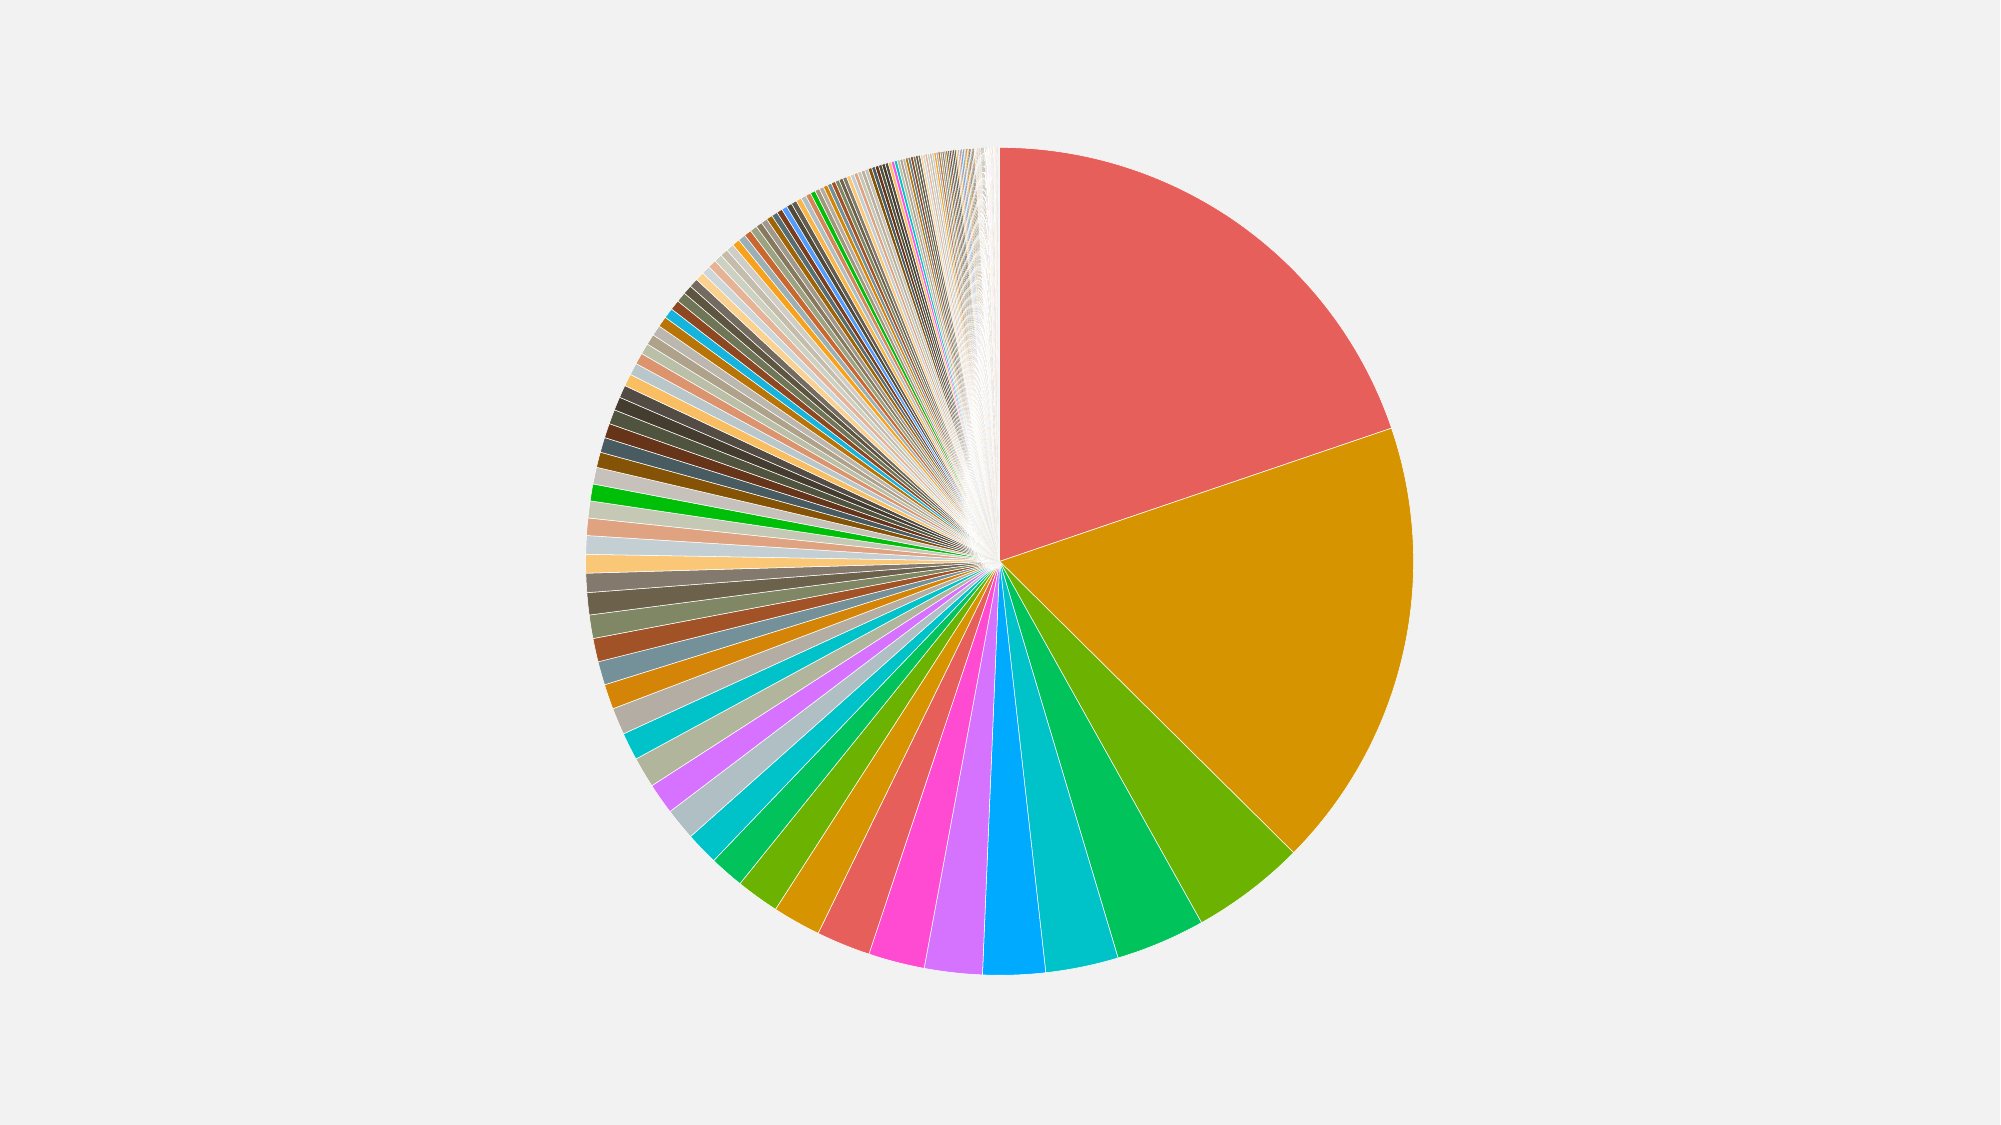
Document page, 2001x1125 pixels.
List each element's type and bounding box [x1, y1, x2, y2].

chart [316, 130, 1683, 993]
